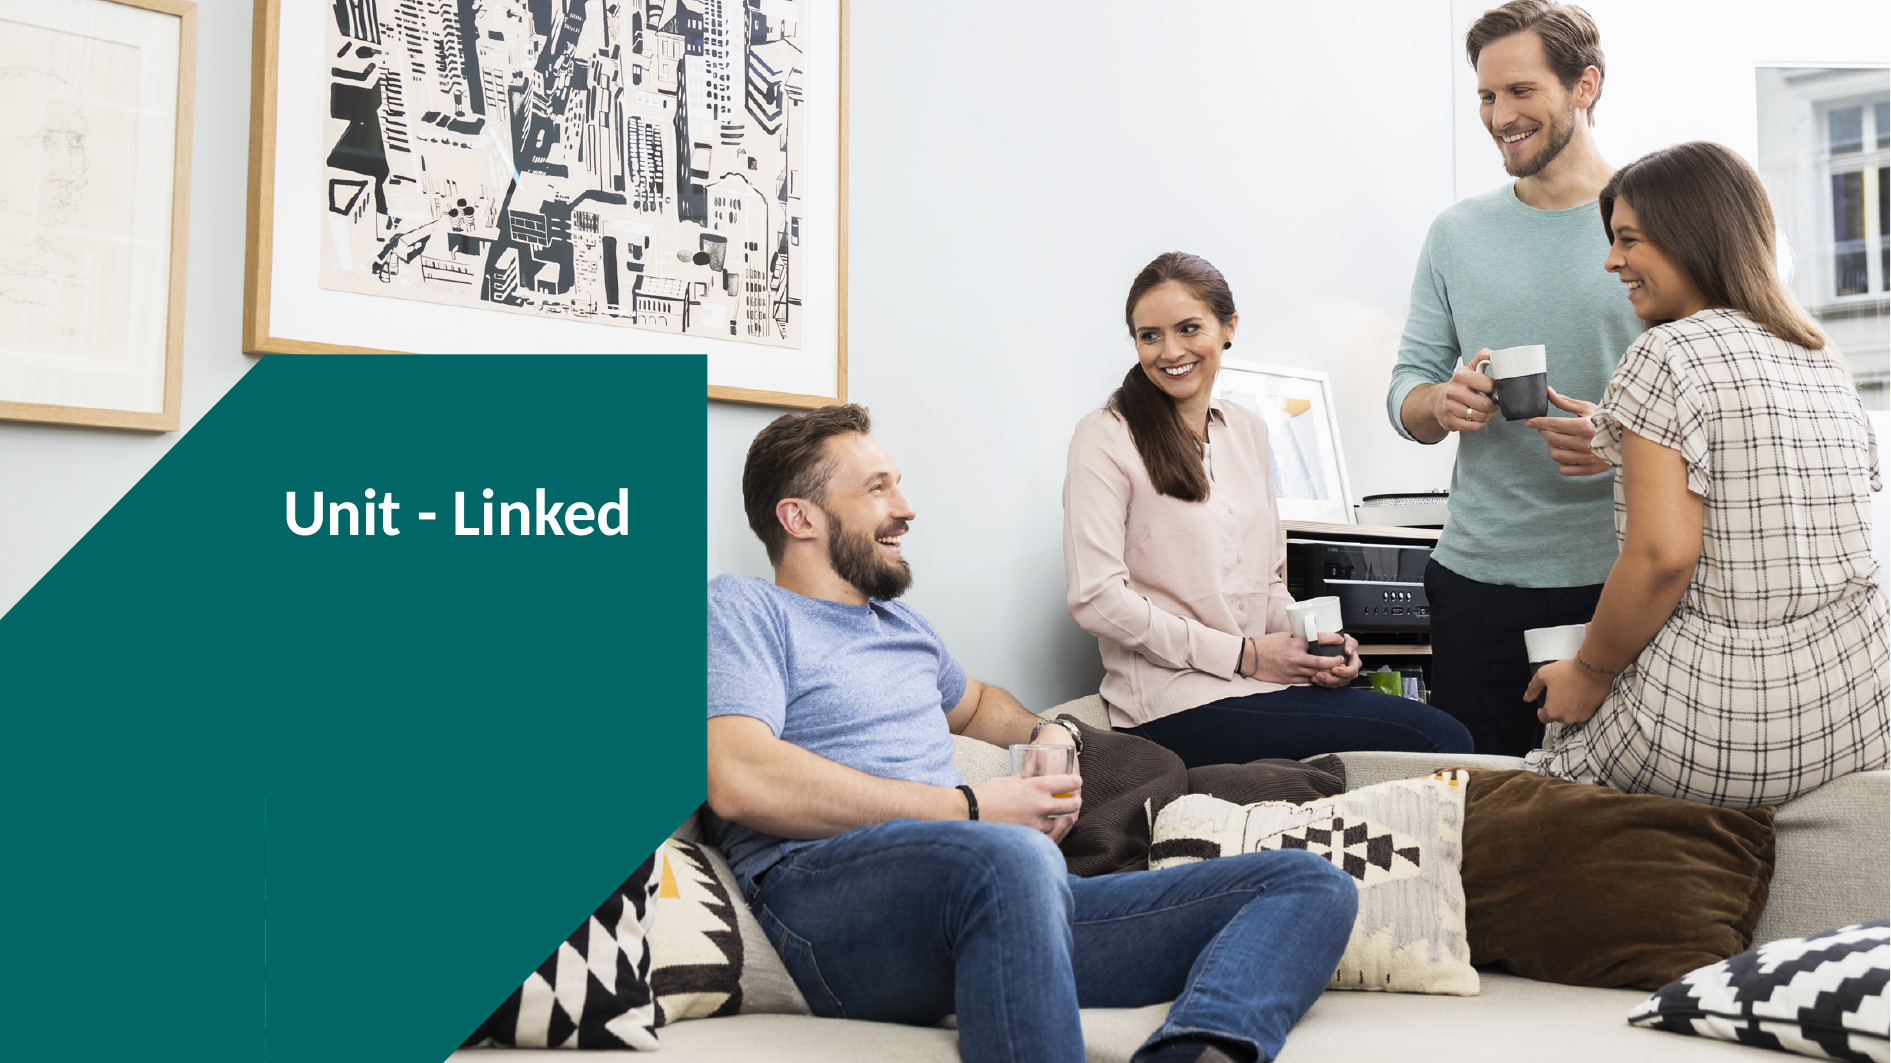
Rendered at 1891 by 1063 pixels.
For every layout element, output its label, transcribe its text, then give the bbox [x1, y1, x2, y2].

title Unit - Linked [248, 342, 721, 555]
picture [0, 0, 1891, 1063]
